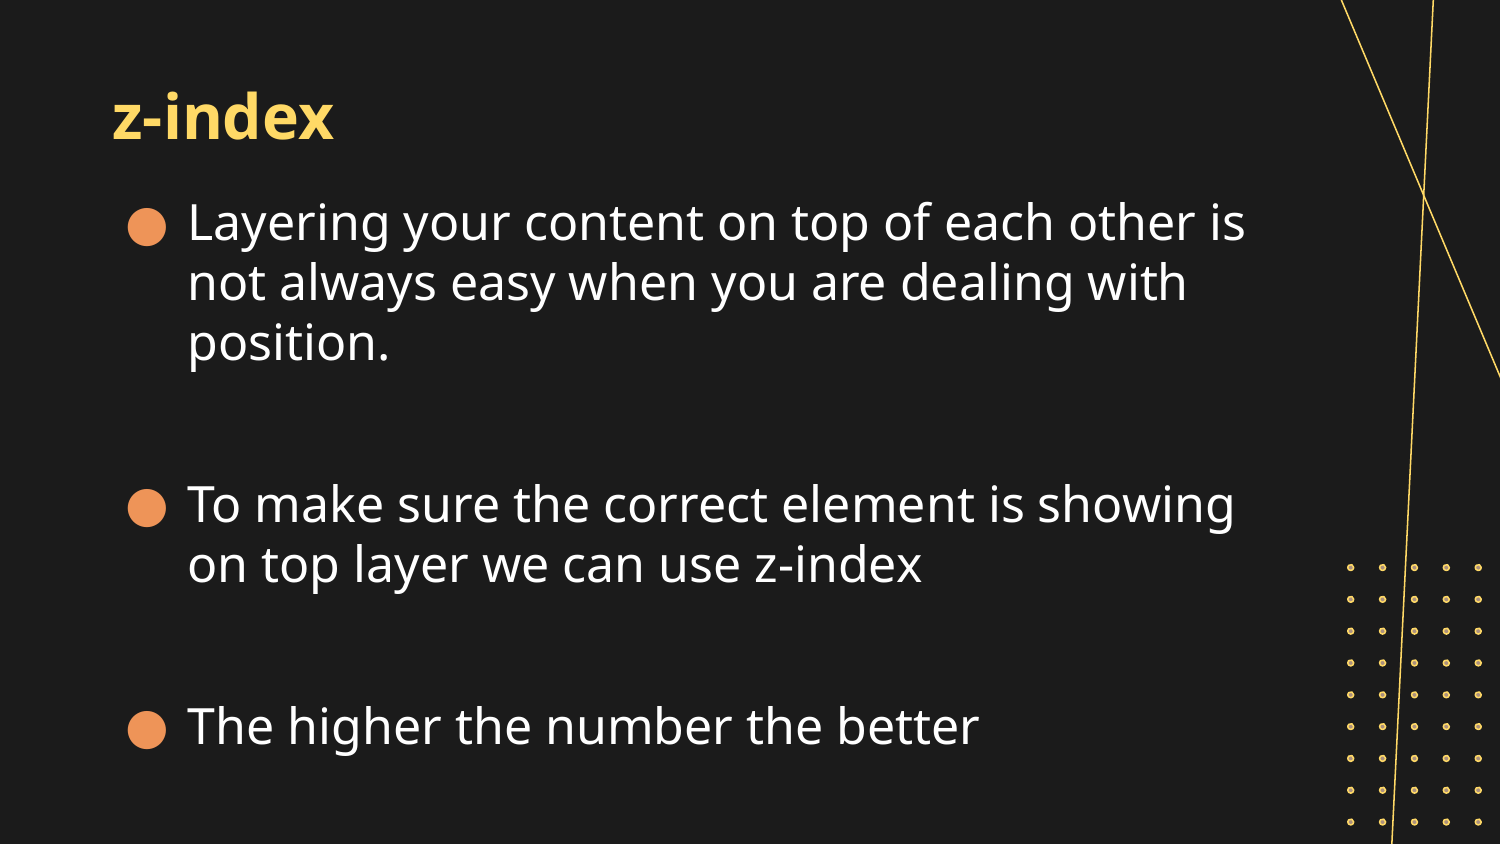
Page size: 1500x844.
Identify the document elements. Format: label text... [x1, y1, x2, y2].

list Layering your content on top of each other is not always easy when you are dealing with position. To make sure the correct element is showing on top layer we can use z-index The higher the number the better [97, 175, 1284, 814]
title z-index [97, 61, 885, 156]
